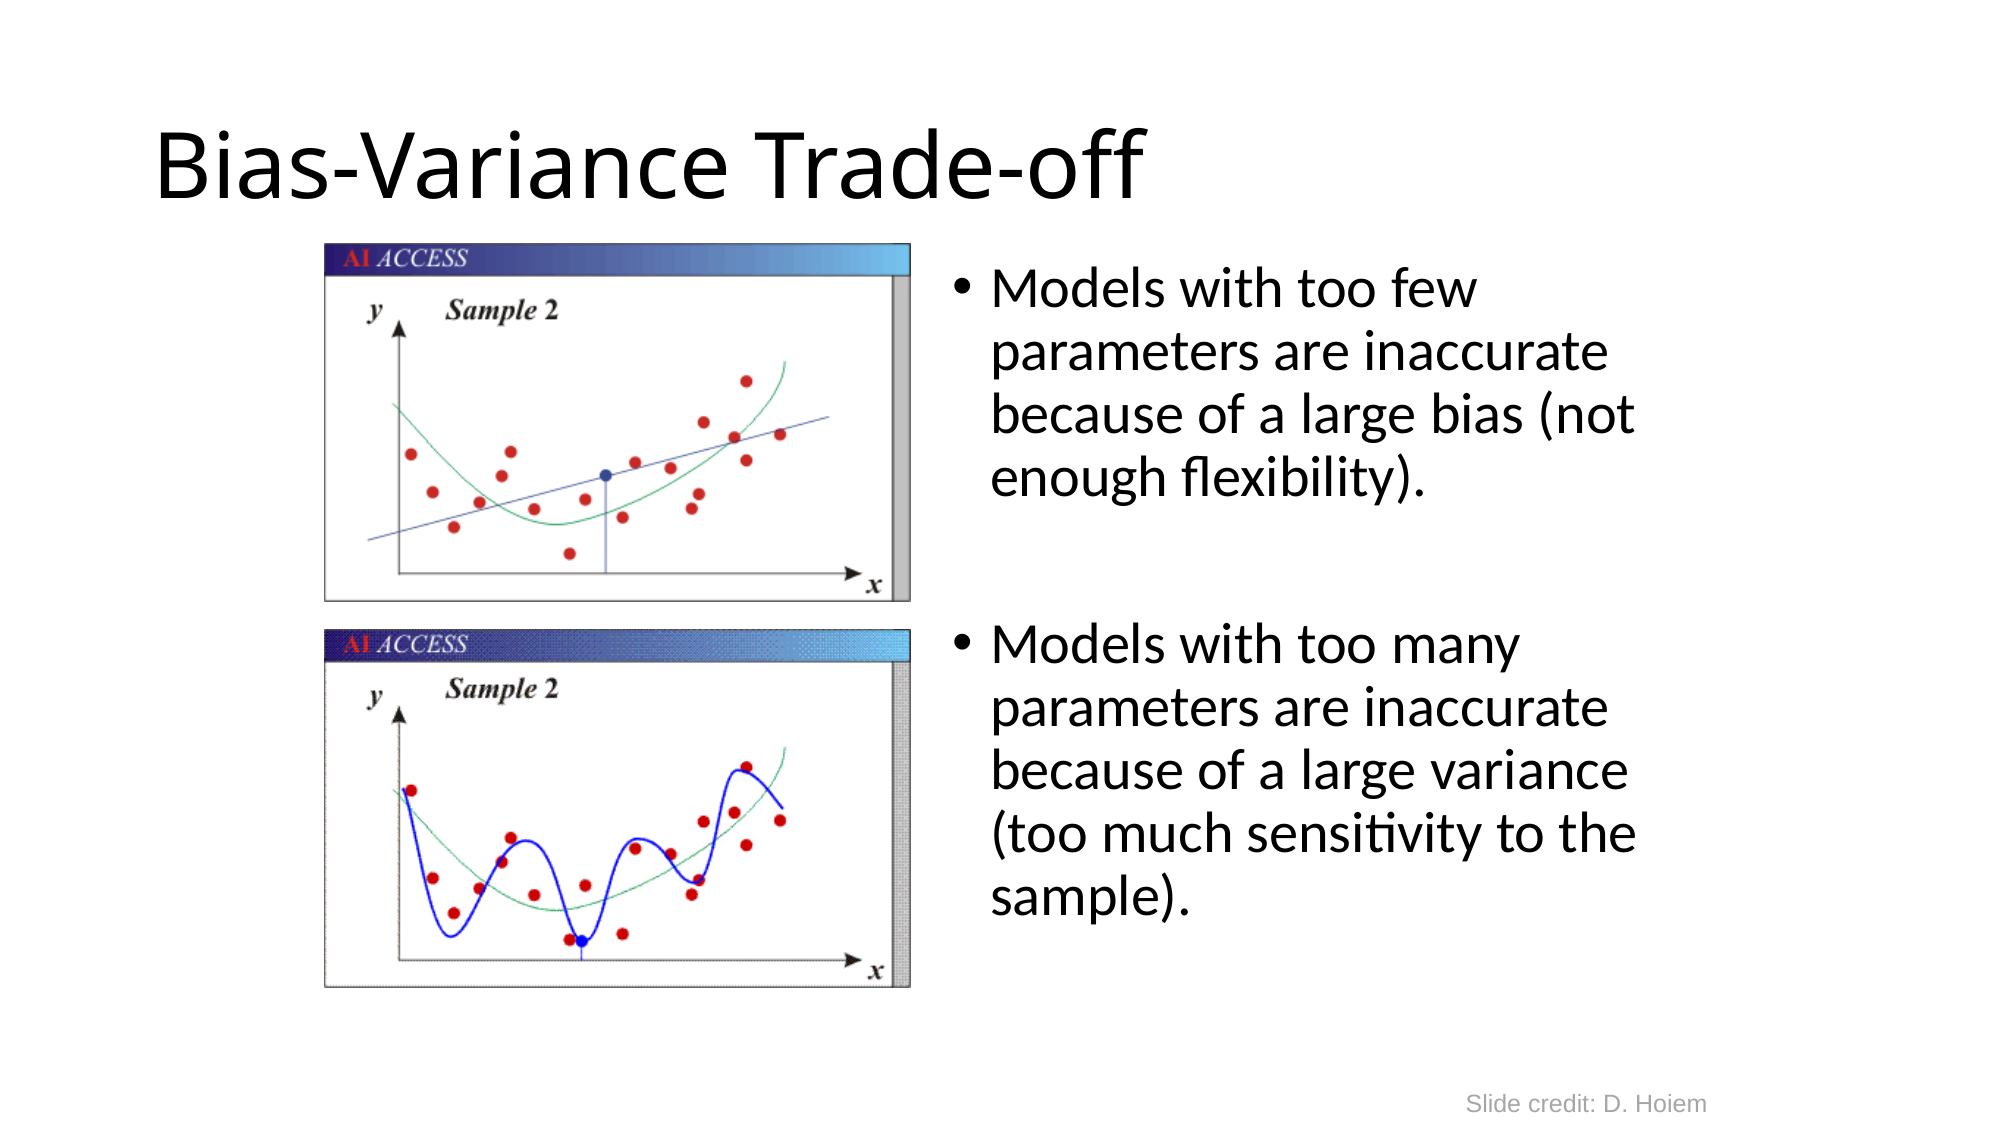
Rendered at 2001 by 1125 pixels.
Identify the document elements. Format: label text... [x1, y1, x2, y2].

picture [324, 243, 911, 602]
title Bias-Variance Trade-off [137, 59, 1863, 278]
text_box Slide credit: D. Hoiem [1450, 1079, 1723, 1125]
list Models with too few parameters are inaccurate because of a large bias (not enough flexibility). Models with too many parameters are inaccurate because of a large variance (too much sensitivity to the sample). [937, 249, 1688, 988]
picture [324, 629, 911, 988]
